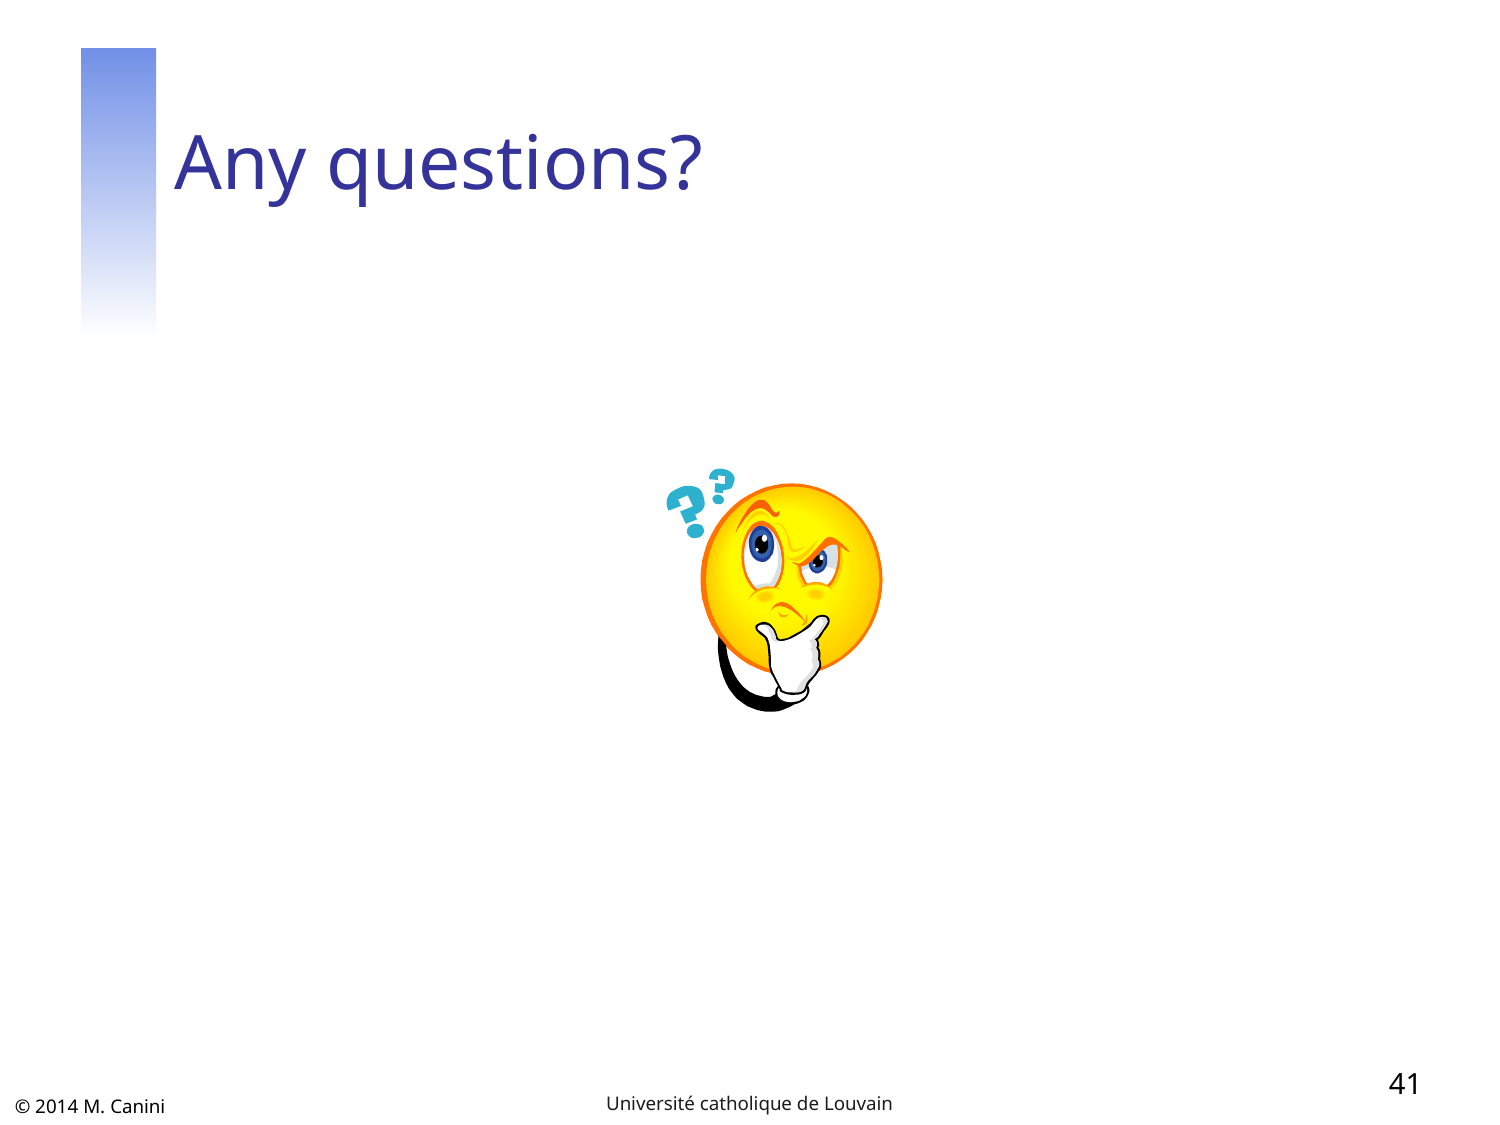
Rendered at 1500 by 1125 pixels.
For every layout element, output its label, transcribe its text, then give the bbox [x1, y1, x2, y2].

footer Université catholique de Louvain [512, 1083, 987, 1125]
title Any questions? [158, 49, 1438, 213]
slide_number 41 [1124, 1037, 1438, 1113]
picture [665, 467, 884, 713]
